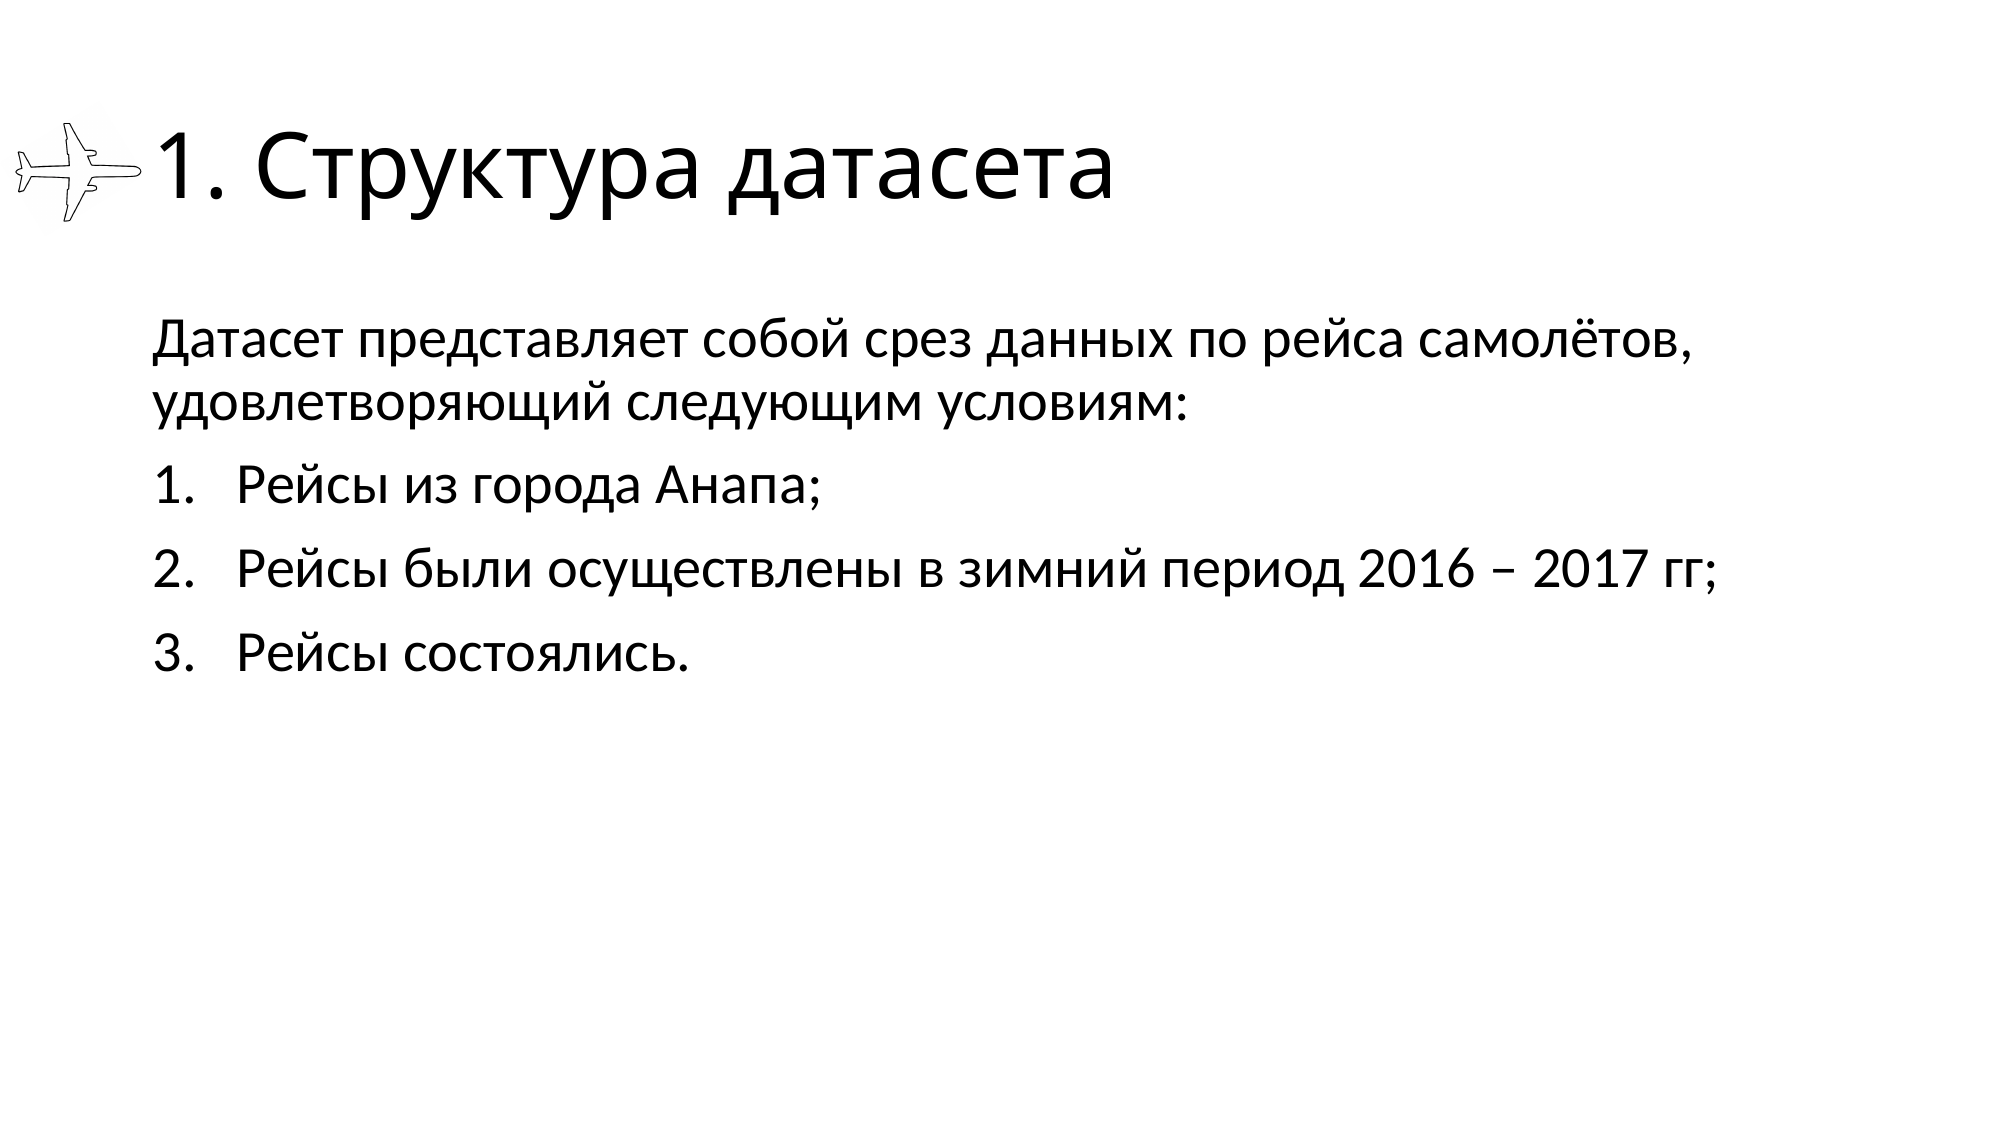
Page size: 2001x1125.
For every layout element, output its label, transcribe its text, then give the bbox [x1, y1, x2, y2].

title 1. Структура датасета [137, 59, 1863, 278]
picture [1, 102, 143, 235]
list Датасет представляет собой срез данных по рейса самолётов, удовлетворяющий следующим условиям: Рейсы из города Анапа; Рейсы были осуществлены в зимний период 2016 – 2017 гг; Рейсы состоялись. [137, 299, 1863, 748]
